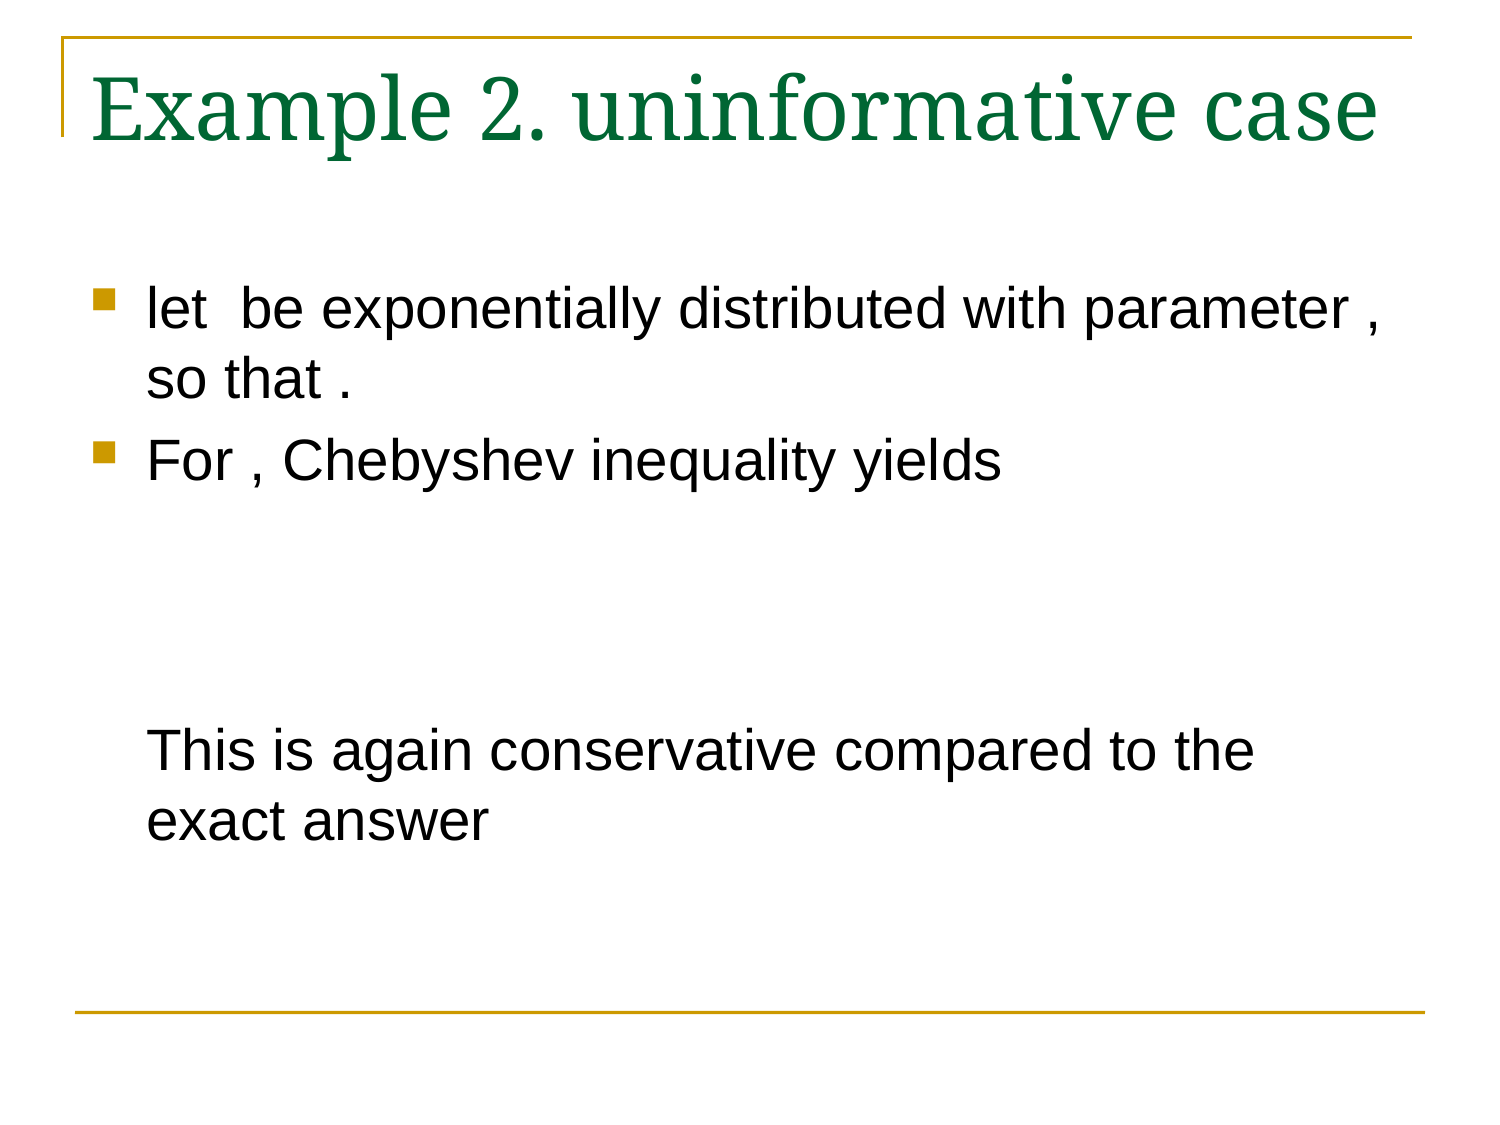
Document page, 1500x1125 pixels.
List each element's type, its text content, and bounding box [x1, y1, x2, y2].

title Example 2. uninformative case [75, 45, 1425, 233]
